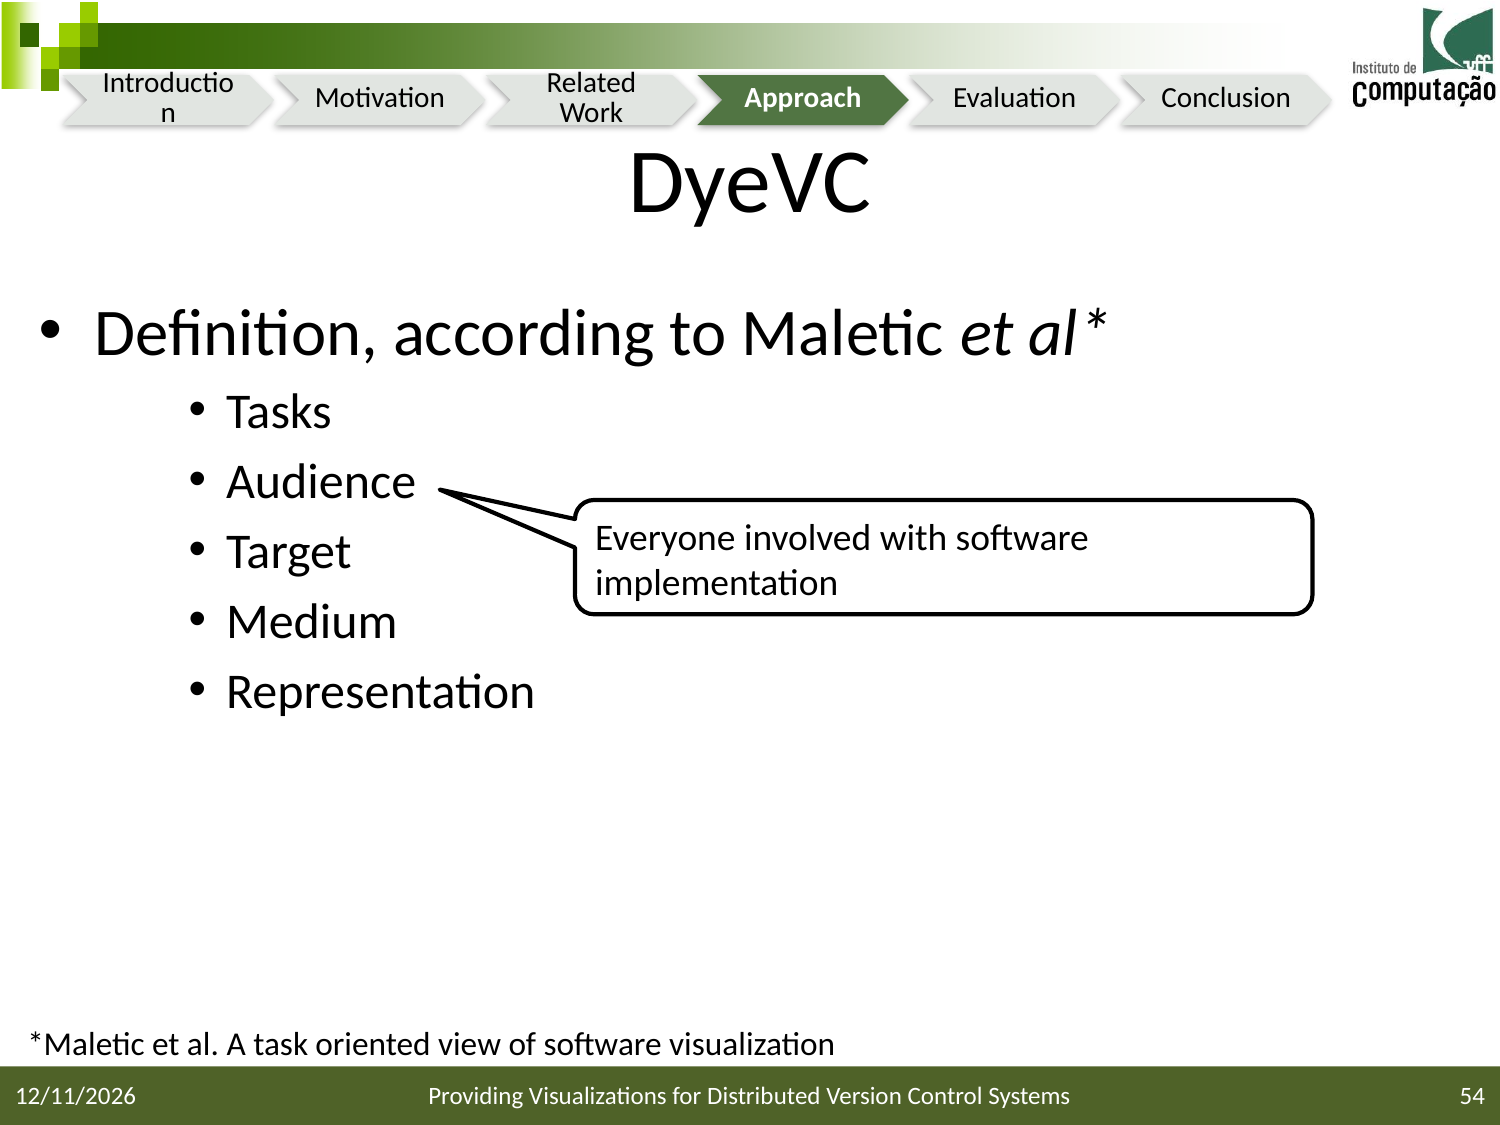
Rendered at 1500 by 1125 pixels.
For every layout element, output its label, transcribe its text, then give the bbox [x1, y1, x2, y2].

list Definition, according to Maletic et al* Tasks Audience Target Medium Representation [23, 281, 1477, 1055]
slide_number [0, 1065, 350, 1125]
title DyeVC [23, 82, 1477, 270]
text_box *Maletic et al. A task oriented view of software visualization [12, 1015, 894, 1070]
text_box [62, 74, 1333, 126]
slide_number 54 [1149, 1065, 1500, 1125]
footer Providing Visualizations for Distributed Version Control Systems [362, 1065, 1138, 1125]
text_box Everyone involved with software implementation [437, 487, 1315, 617]
